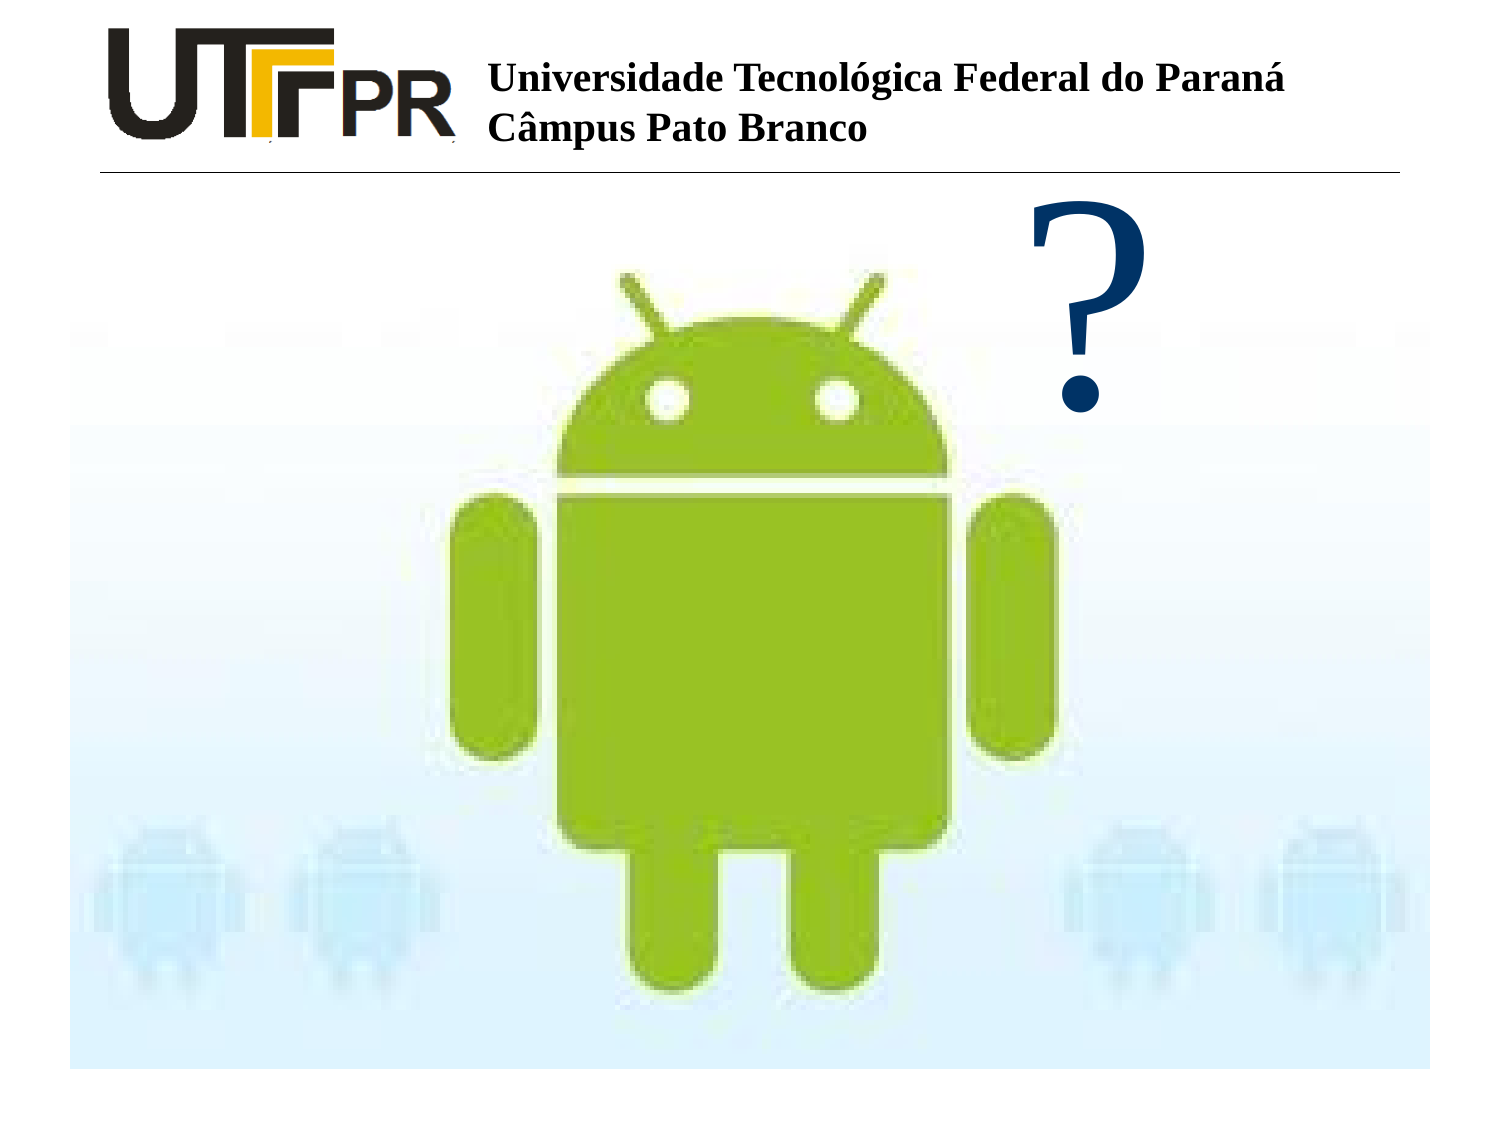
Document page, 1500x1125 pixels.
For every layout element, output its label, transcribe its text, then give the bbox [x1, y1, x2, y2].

picture [70, 191, 1430, 1069]
picture [106, 26, 461, 143]
text_box ? [1003, 88, 1152, 190]
